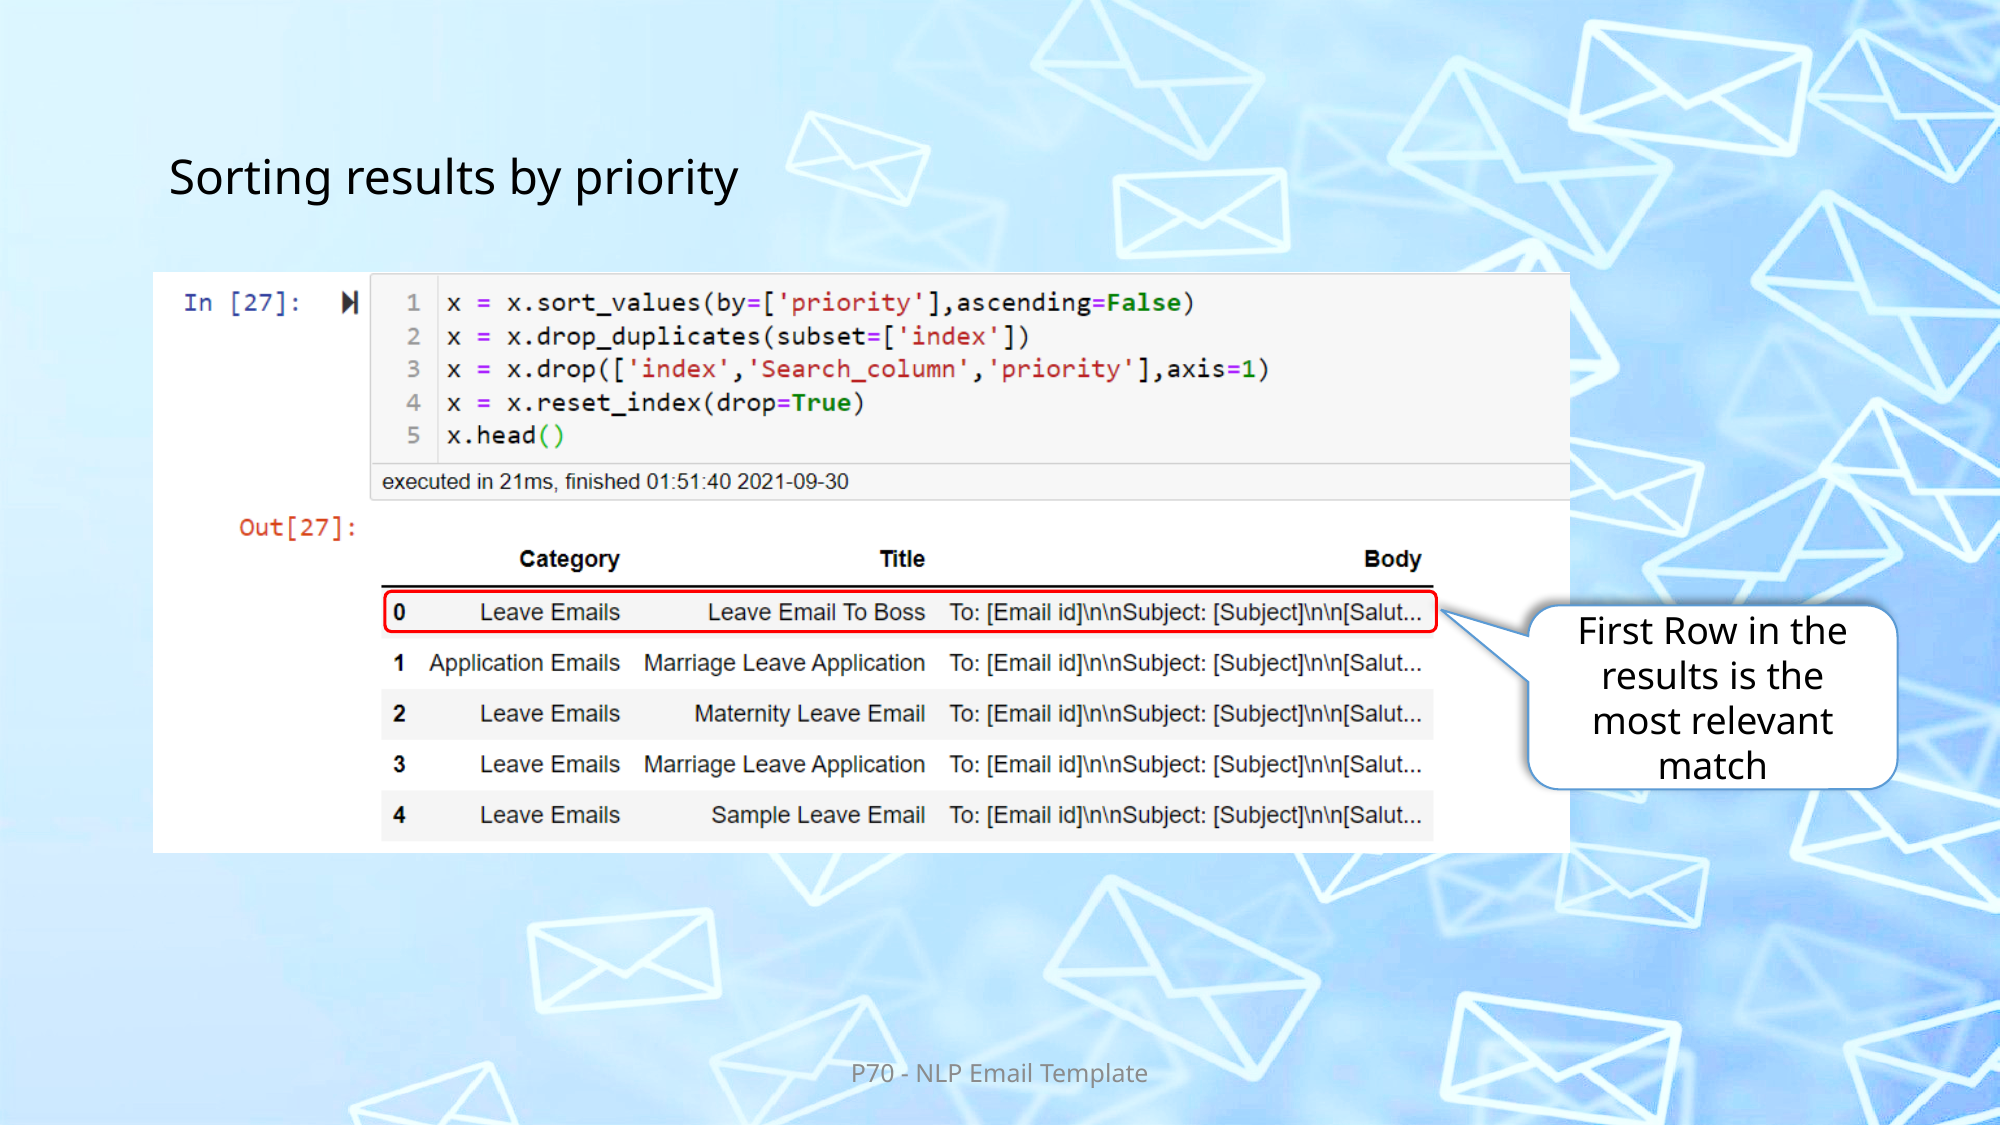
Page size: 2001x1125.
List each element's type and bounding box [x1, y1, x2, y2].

picture [0, 0, 2000, 1125]
text_box [153, 272, 1898, 853]
